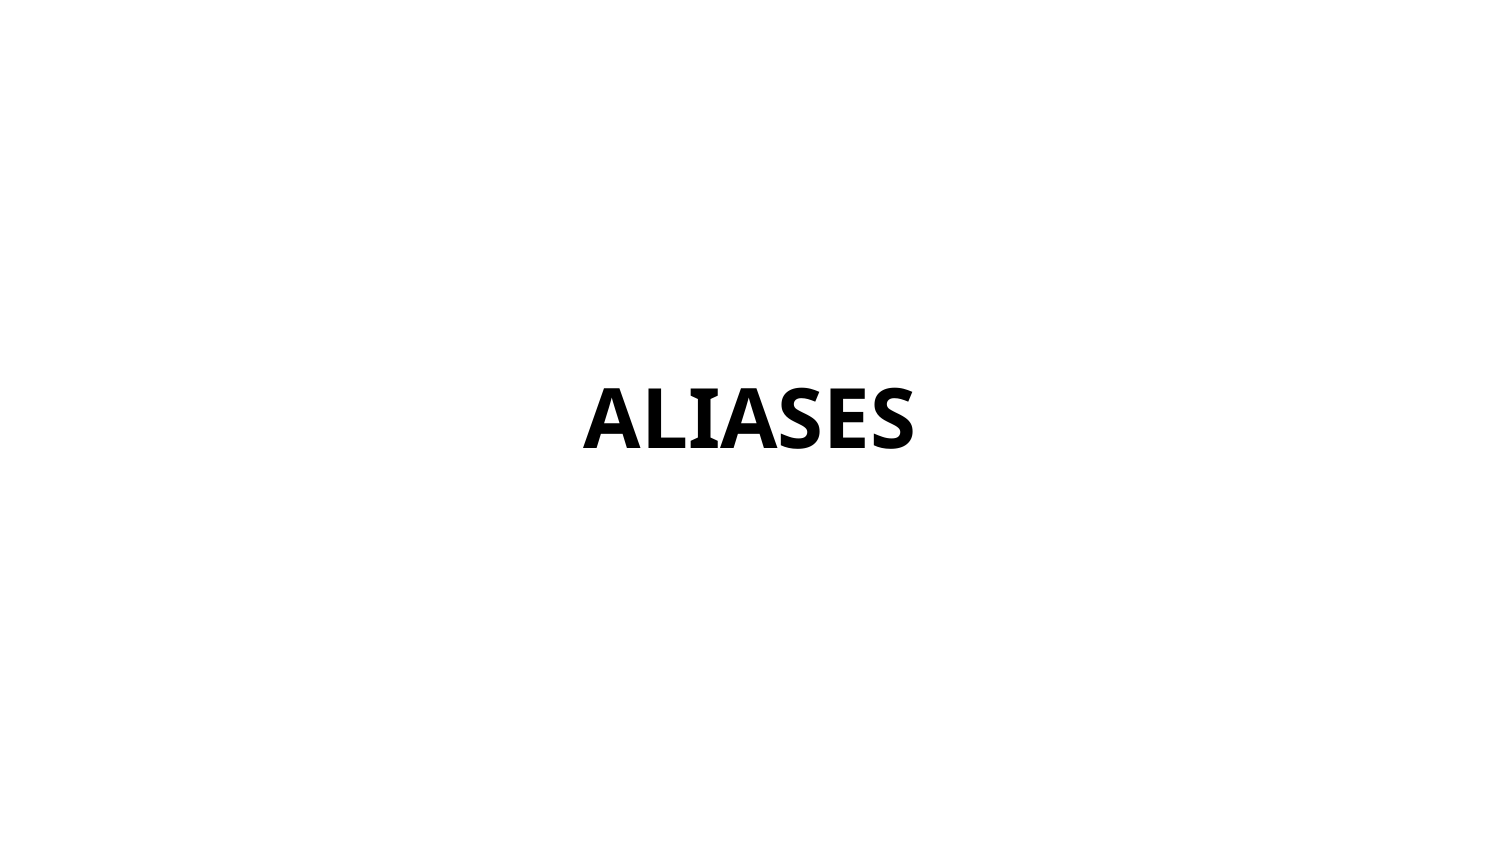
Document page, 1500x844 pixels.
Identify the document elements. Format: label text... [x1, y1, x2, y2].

text_box ALIASES [239, 361, 1261, 482]
